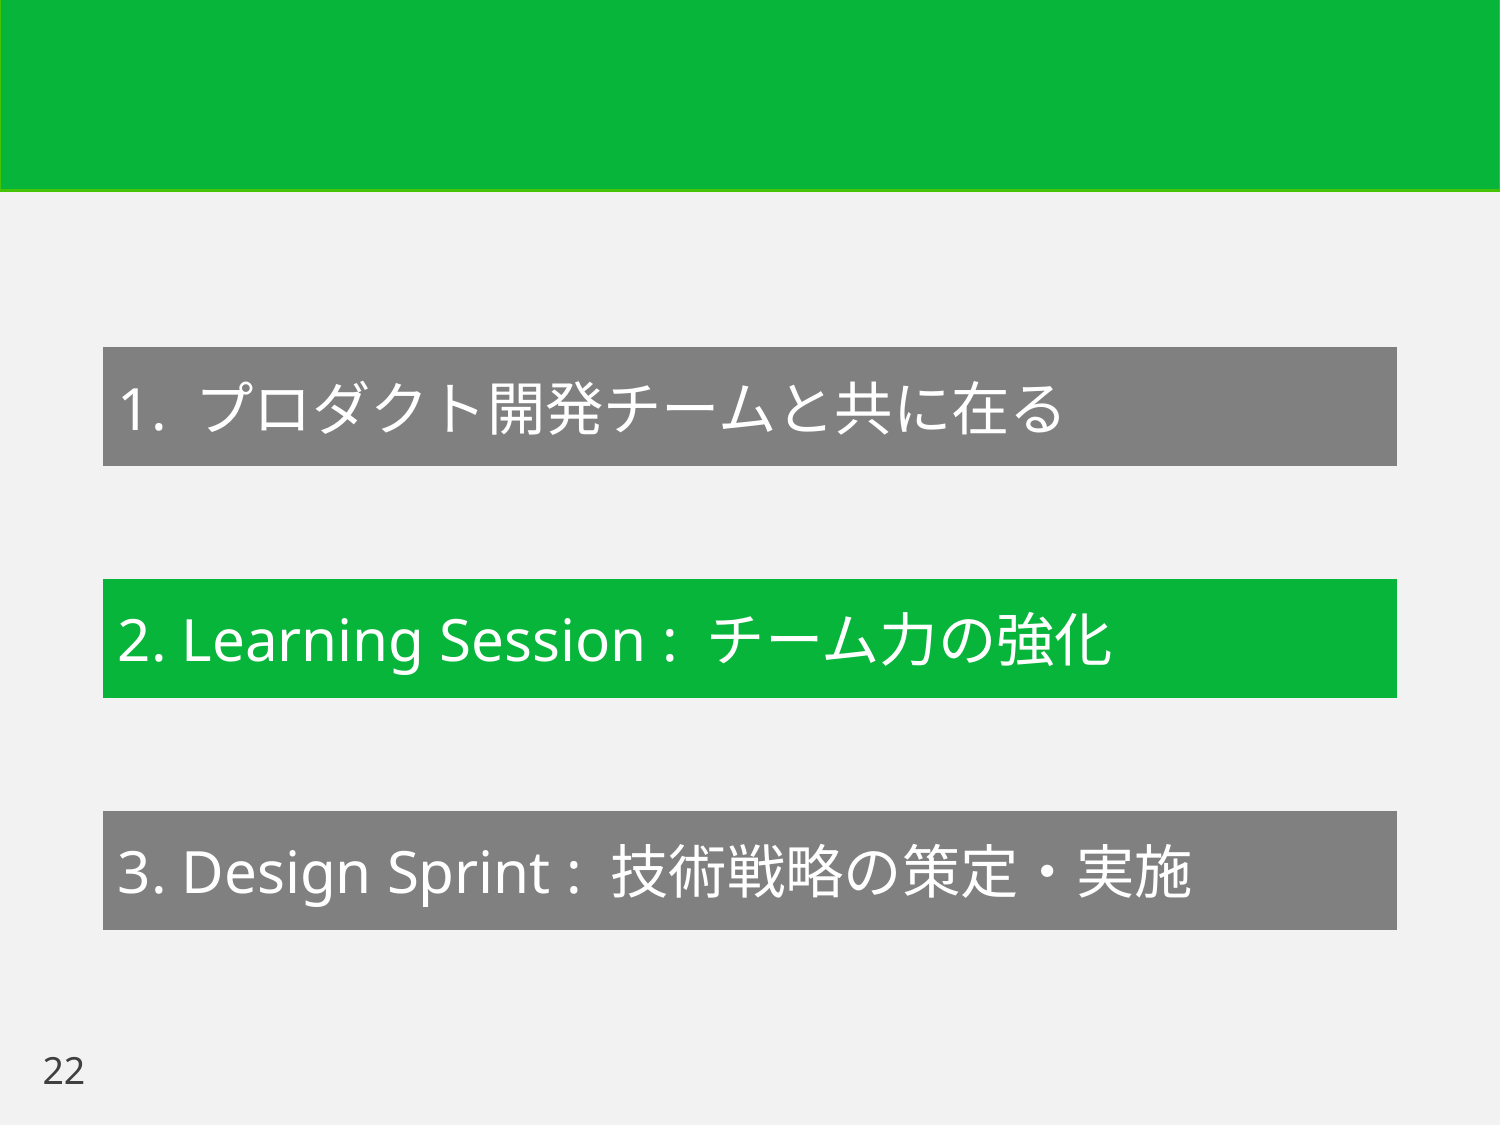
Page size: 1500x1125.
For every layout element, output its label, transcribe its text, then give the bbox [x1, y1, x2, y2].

text_box 1. プロダクト開発チームと共に在る [103, 347, 1397, 466]
text_box 2. Learning Session : チーム力の強化 [103, 579, 1397, 698]
text_box 3. Design Sprint : 技術戦略の策定・実施 [103, 811, 1397, 930]
slide_number 22 [27, 1042, 146, 1102]
